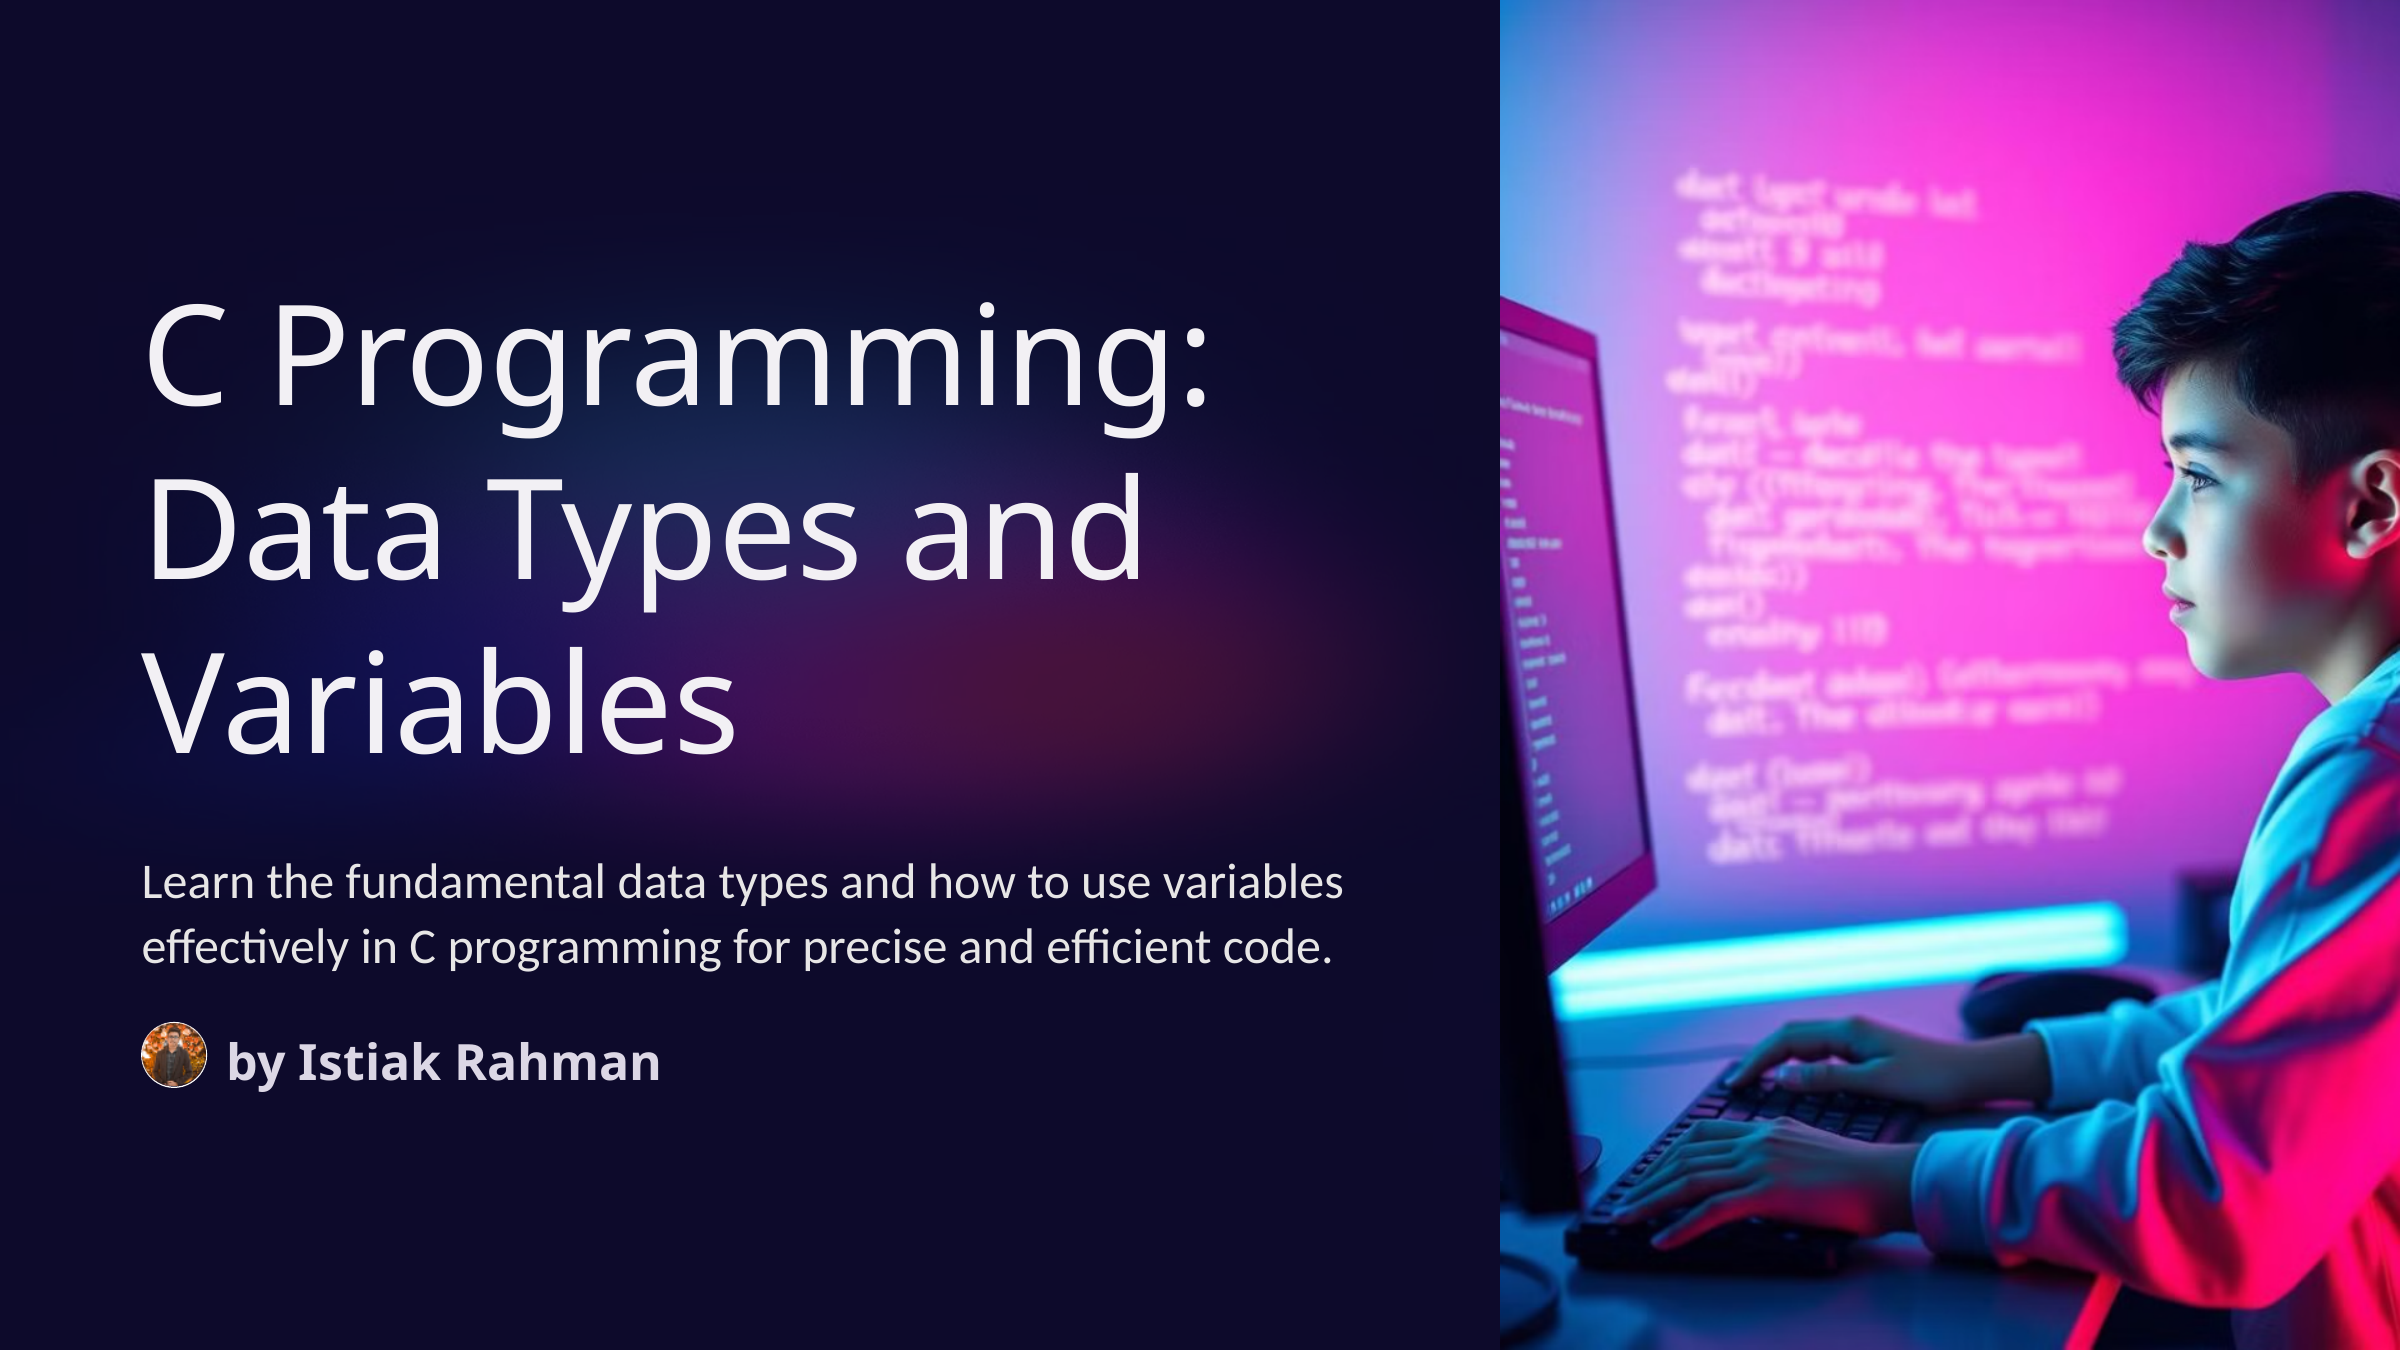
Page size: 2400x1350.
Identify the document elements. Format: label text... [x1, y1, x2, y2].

picture [1499, 0, 2400, 1350]
text_box Learn the fundamental data types and how to use variables effectively in C programming for precise and efficient code. [141, 844, 1359, 974]
picture [142, 1023, 206, 1087]
text_box by Istiak Rahman [226, 1019, 619, 1091]
text_box C Programming: Data Types and Variables [141, 259, 1359, 784]
